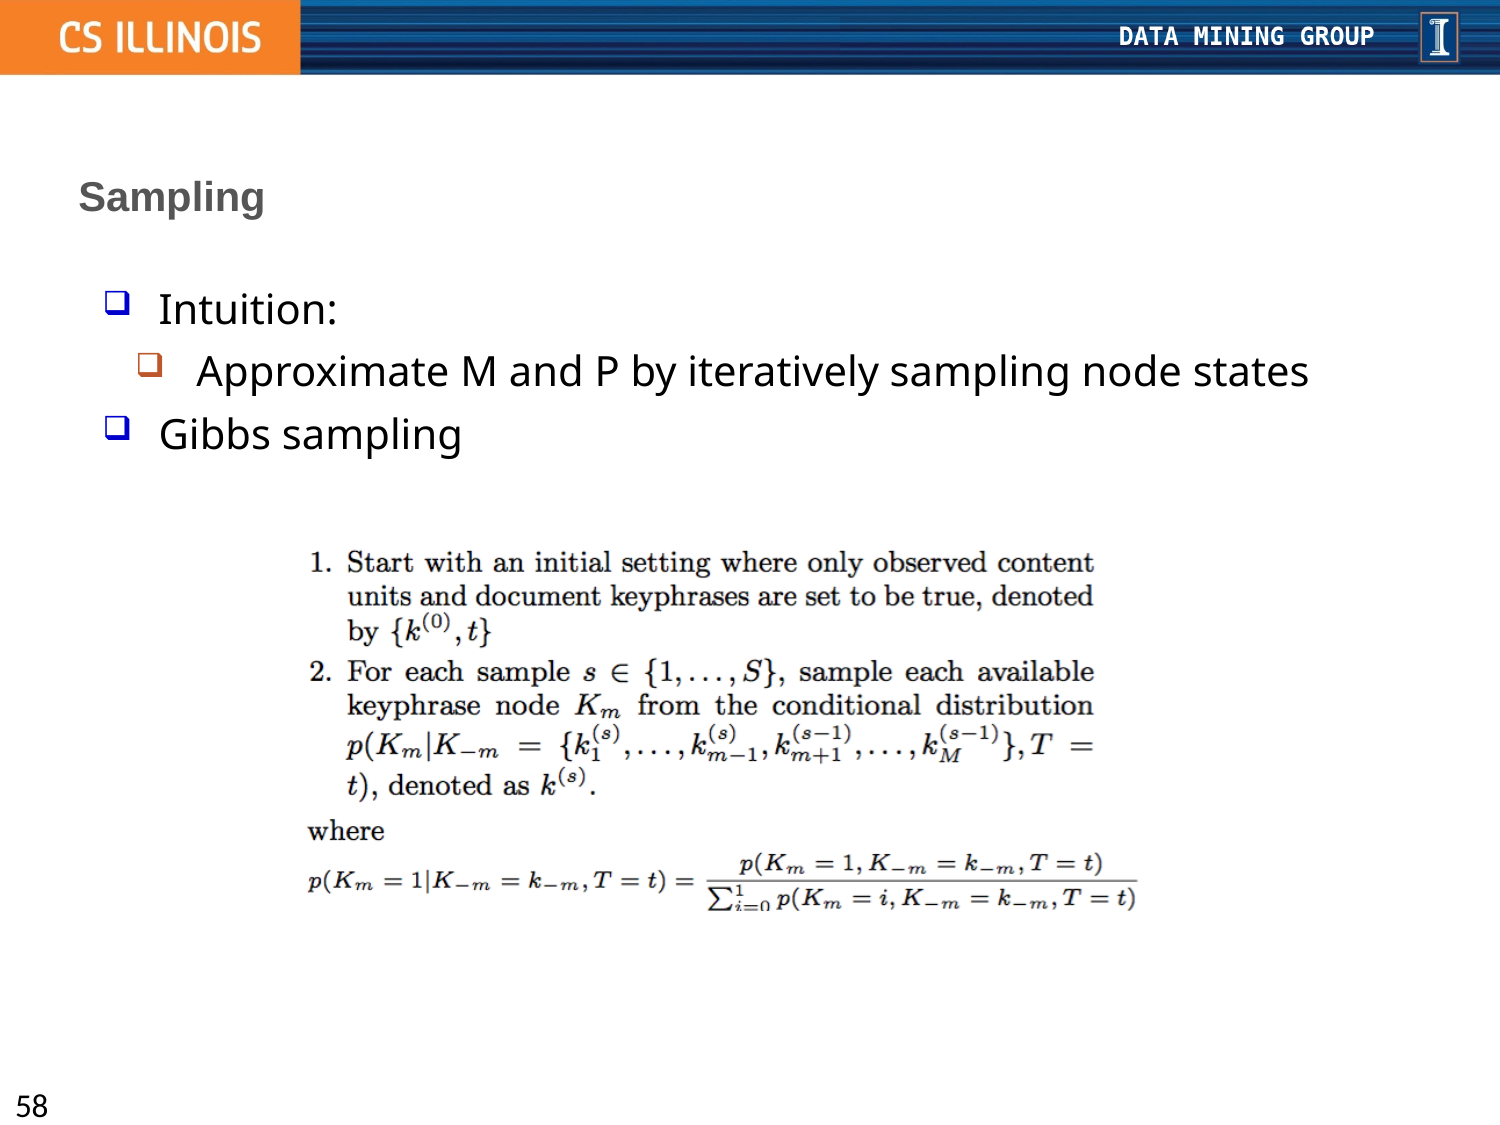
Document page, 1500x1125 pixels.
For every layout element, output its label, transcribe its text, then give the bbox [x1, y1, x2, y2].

text_box Sampling [63, 162, 281, 228]
picture [0, 0, 1500, 1125]
list Intuition: Approximate M and P by iteratively sampling node states Gibbs sampling [87, 275, 1491, 1092]
